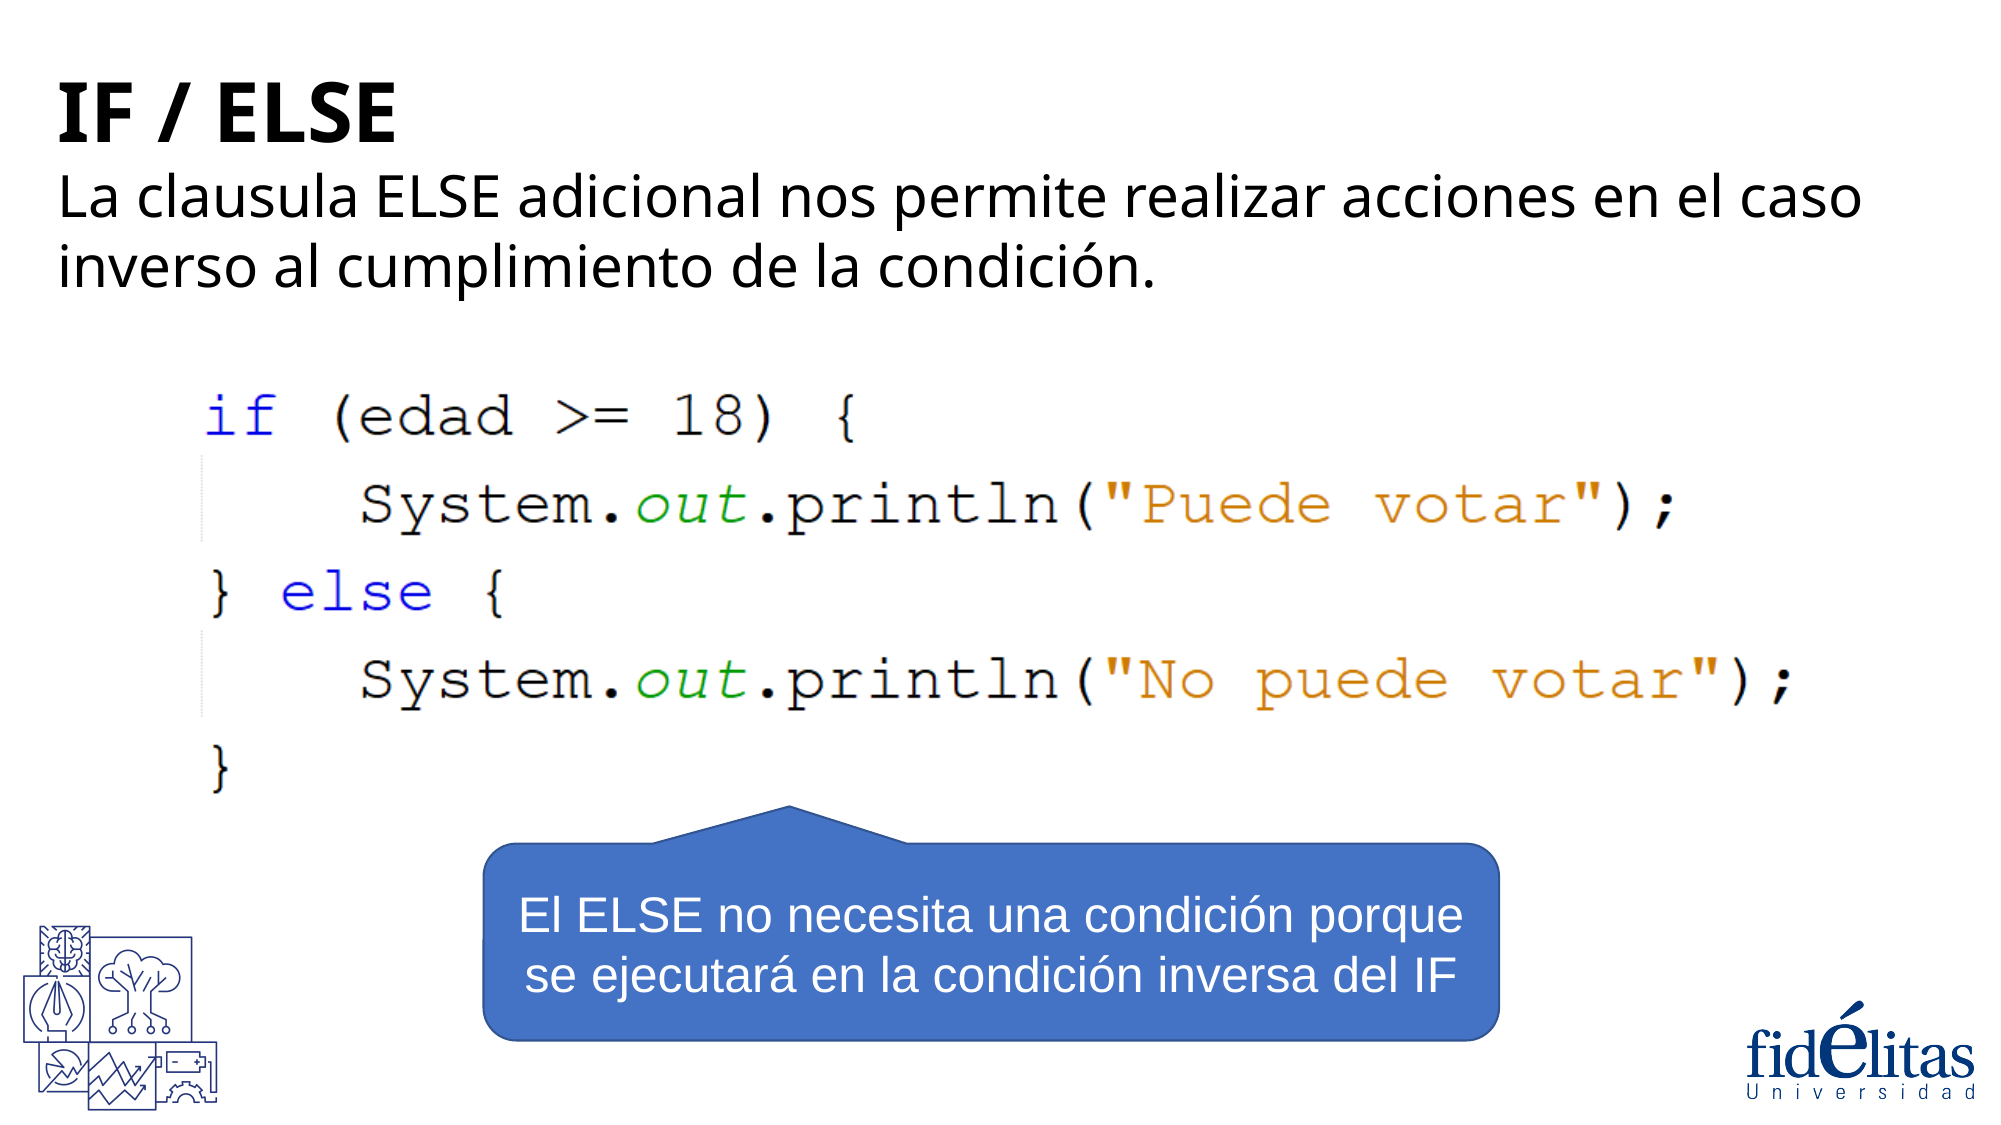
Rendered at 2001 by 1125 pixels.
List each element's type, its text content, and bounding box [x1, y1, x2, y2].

picture [10, 877, 242, 1112]
text_box El ELSE no necesita una condición porque se ejecutará en la condición inversa del IF [482, 825, 1501, 1042]
picture [170, 360, 1830, 825]
picture [1708, 970, 2001, 1125]
text_box IF / ELSE La clausula ELSE adicional nos permite realizar acciones en el caso inverso al cumplimiento de la condición. [43, 51, 1940, 307]
